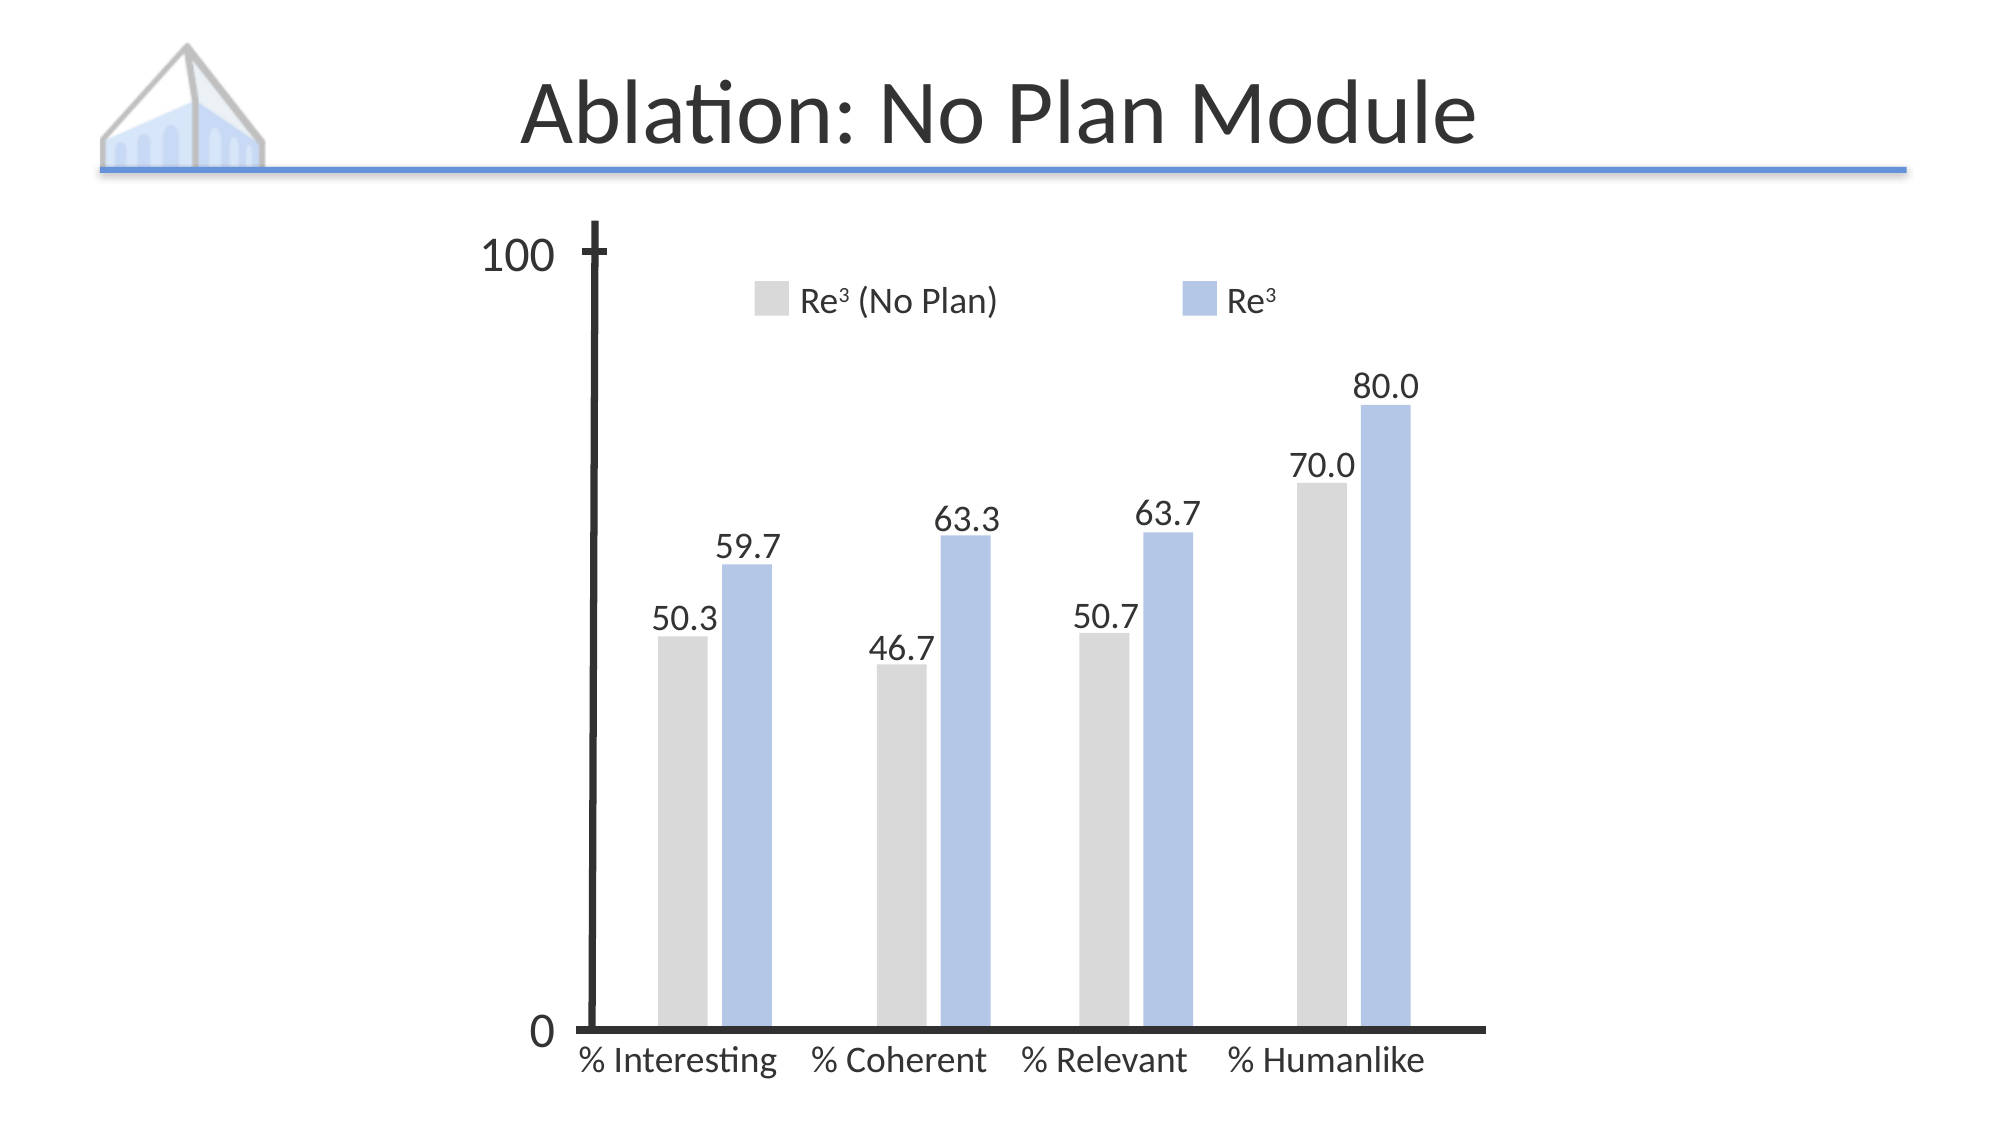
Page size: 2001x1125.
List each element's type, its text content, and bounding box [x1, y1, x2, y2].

text_box 0 [514, 990, 570, 1066]
text_box % Interesting [563, 1027, 793, 1088]
text_box [1141, 540, 1195, 1026]
text_box 50.7 [1057, 584, 1154, 644]
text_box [591, 220, 596, 251]
text_box [752, 279, 785, 318]
text_box 70.0 [1273, 432, 1371, 493]
text_box % Relevant [1006, 1039, 1203, 1088]
title Ablation: No Plan Module [0, 23, 2000, 190]
text_box 80.0 [1338, 353, 1435, 414]
text_box Re3 (No Plan) [785, 268, 1014, 329]
text_box [656, 646, 710, 1026]
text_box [591, 261, 596, 1029]
text_box Re3 [1212, 268, 1292, 329]
text_box [1077, 644, 1131, 1026]
text_box 63.3 [918, 486, 1015, 546]
text_box [939, 546, 993, 1026]
text_box [1180, 279, 1212, 318]
text_box 46.7 [853, 615, 951, 676]
text_box 100 [464, 213, 570, 289]
text_box 63.7 [1119, 480, 1217, 540]
text_box 59.7 [699, 513, 797, 574]
text_box [720, 574, 774, 1026]
text_box % Humanlike [1212, 1039, 1440, 1088]
text_box 50.3 [636, 586, 733, 646]
text_box [1295, 493, 1349, 1026]
text_box [1359, 414, 1413, 1026]
text_box % Coherent [796, 1039, 1003, 1088]
text_box [875, 676, 929, 1026]
